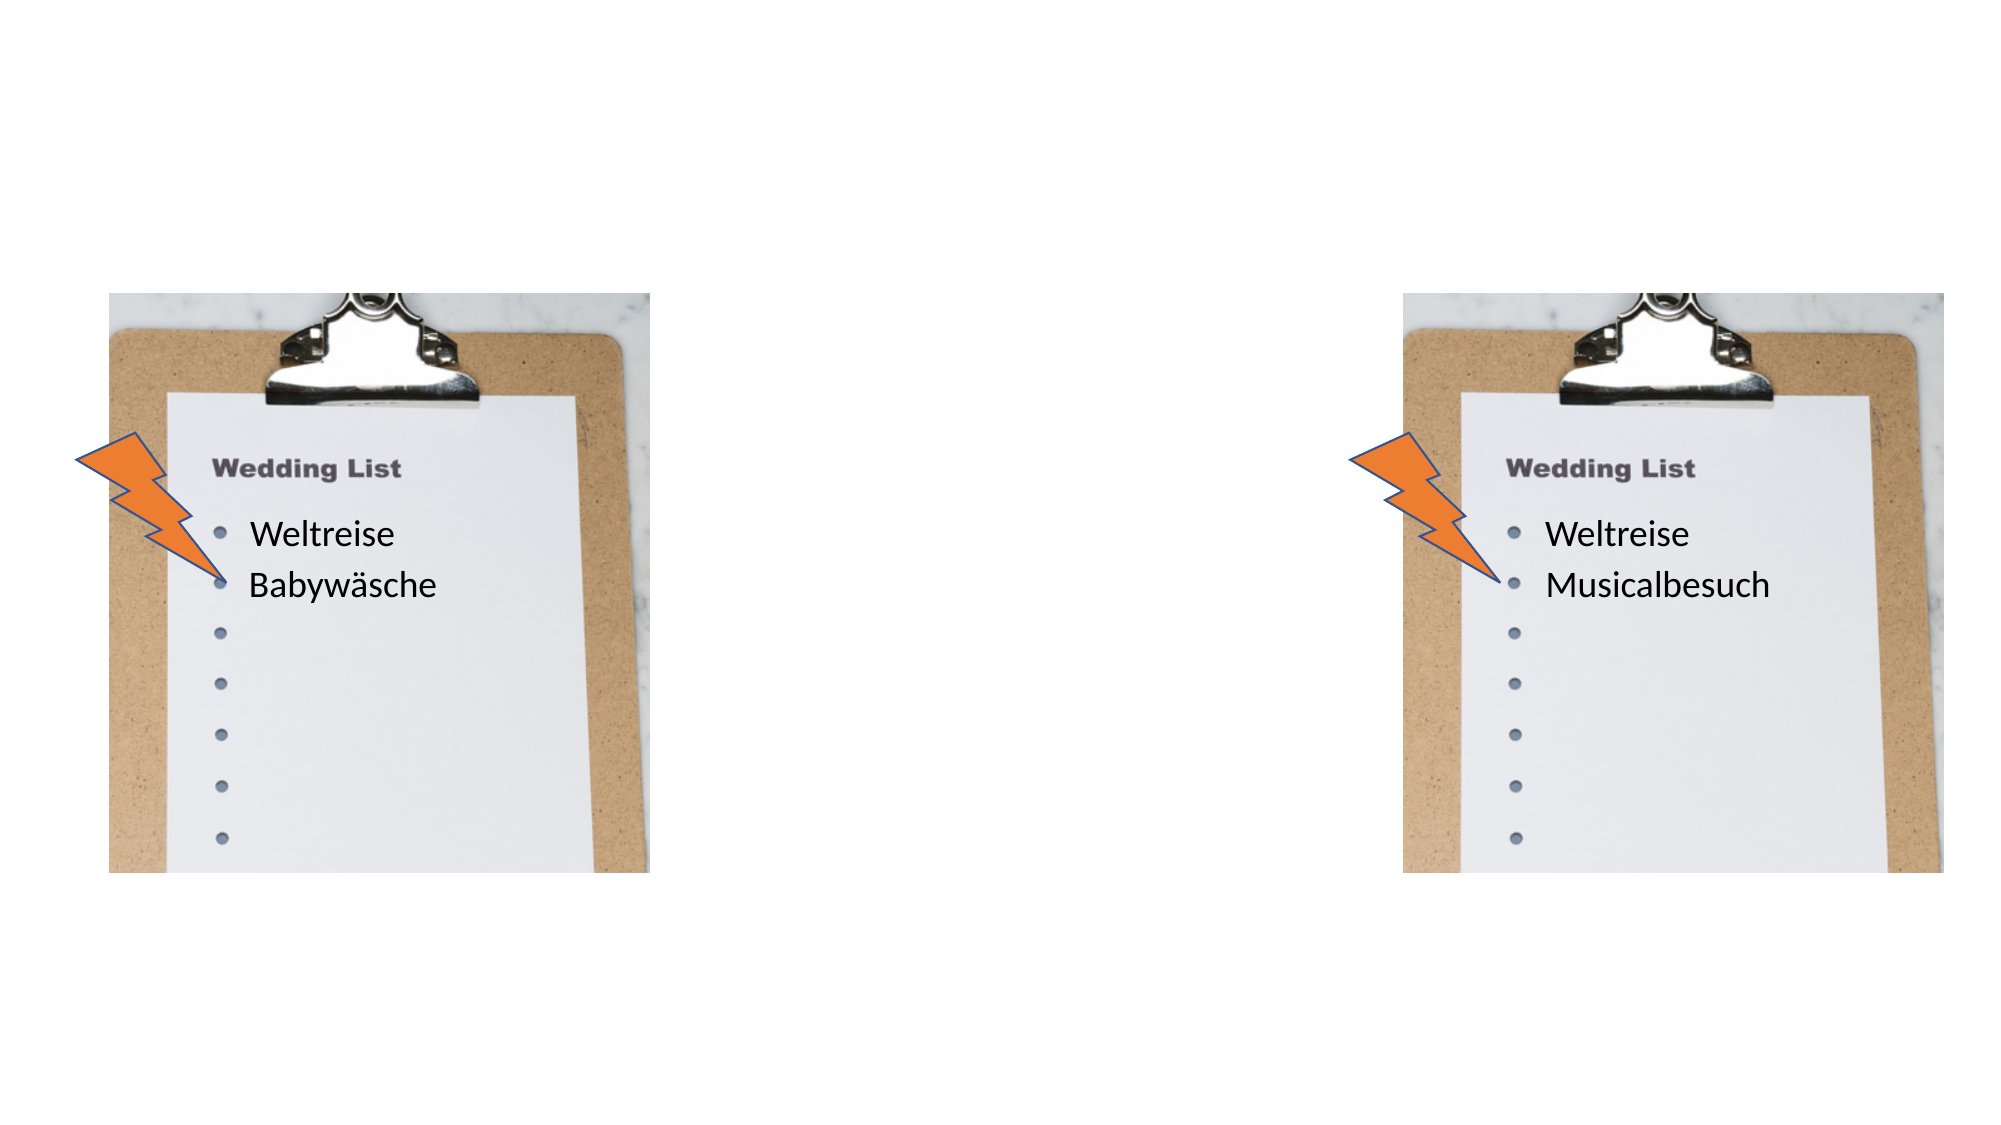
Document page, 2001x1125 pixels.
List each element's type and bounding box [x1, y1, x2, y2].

text_box [74, 443, 109, 481]
picture [109, 293, 650, 873]
picture [1403, 293, 1944, 873]
text_box [1348, 434, 1403, 512]
